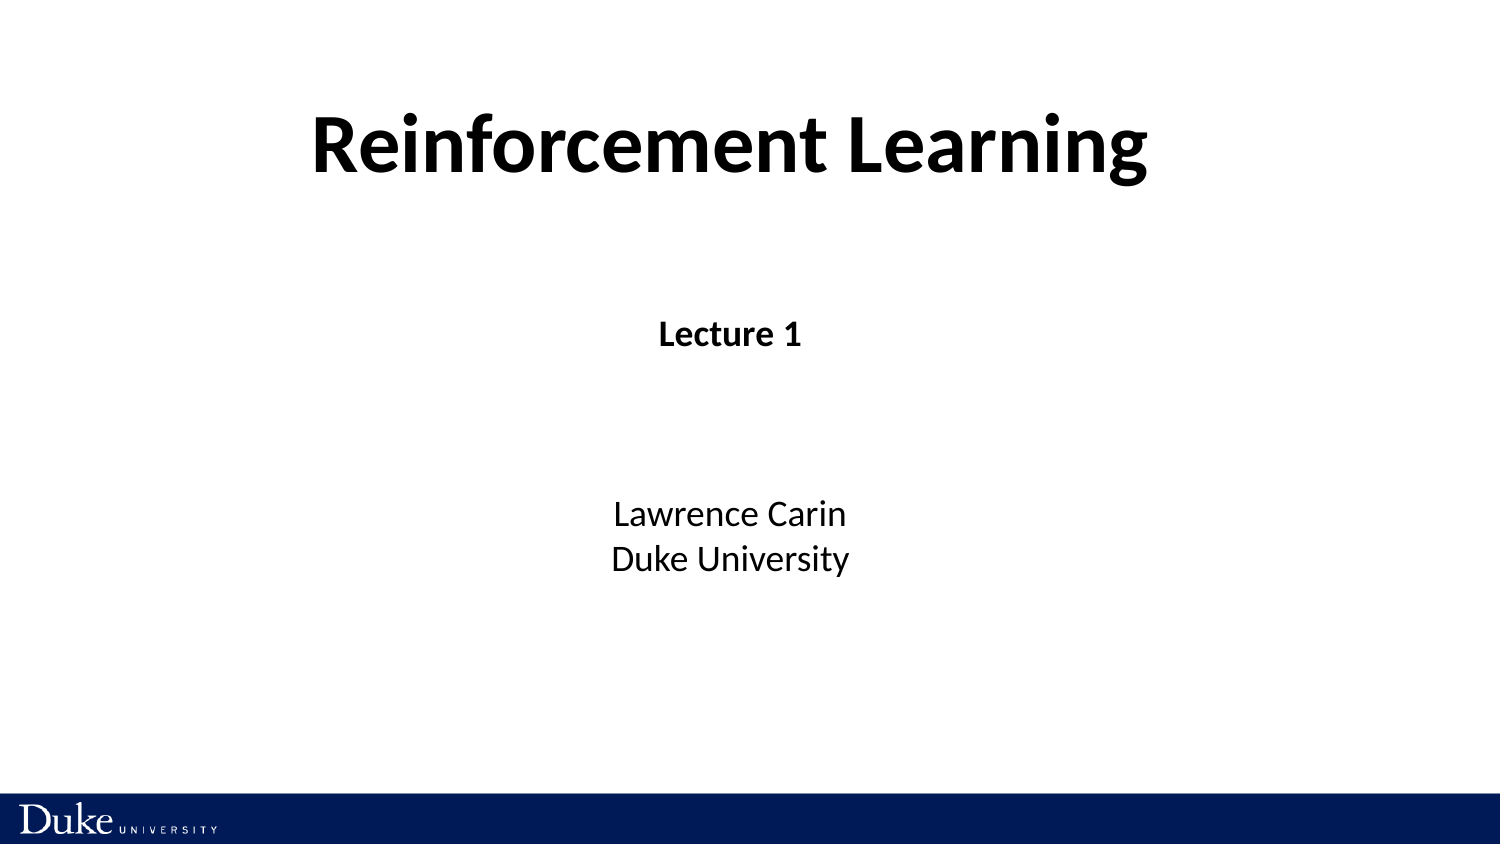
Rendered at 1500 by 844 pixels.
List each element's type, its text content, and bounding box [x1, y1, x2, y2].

text_box Reinforcement Learning Lecture 1 Lawrence Carin Duke University [249, 80, 1212, 587]
picture [0, 0, 1500, 844]
